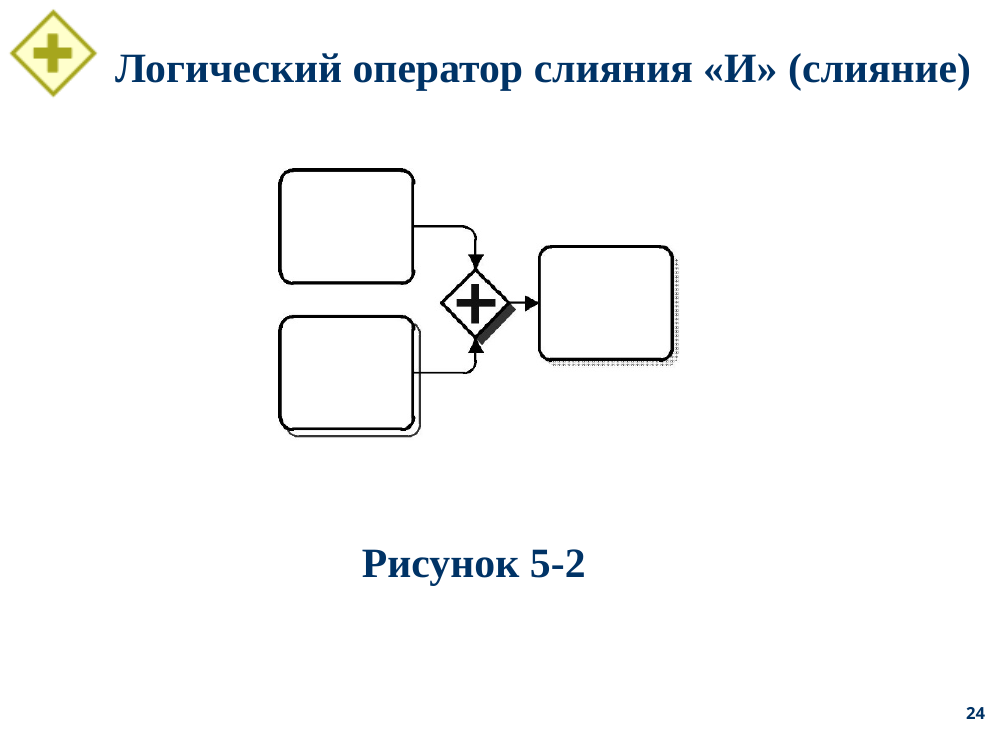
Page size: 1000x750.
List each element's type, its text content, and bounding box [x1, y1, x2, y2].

text_box Рисунок 5-2 [347, 528, 612, 594]
picture [278, 168, 680, 446]
picture [0, 0, 103, 104]
text_box Логический оператор слияния «И» (слияние) [103, 33, 1000, 99]
slide_number 24 [766, 683, 1000, 734]
